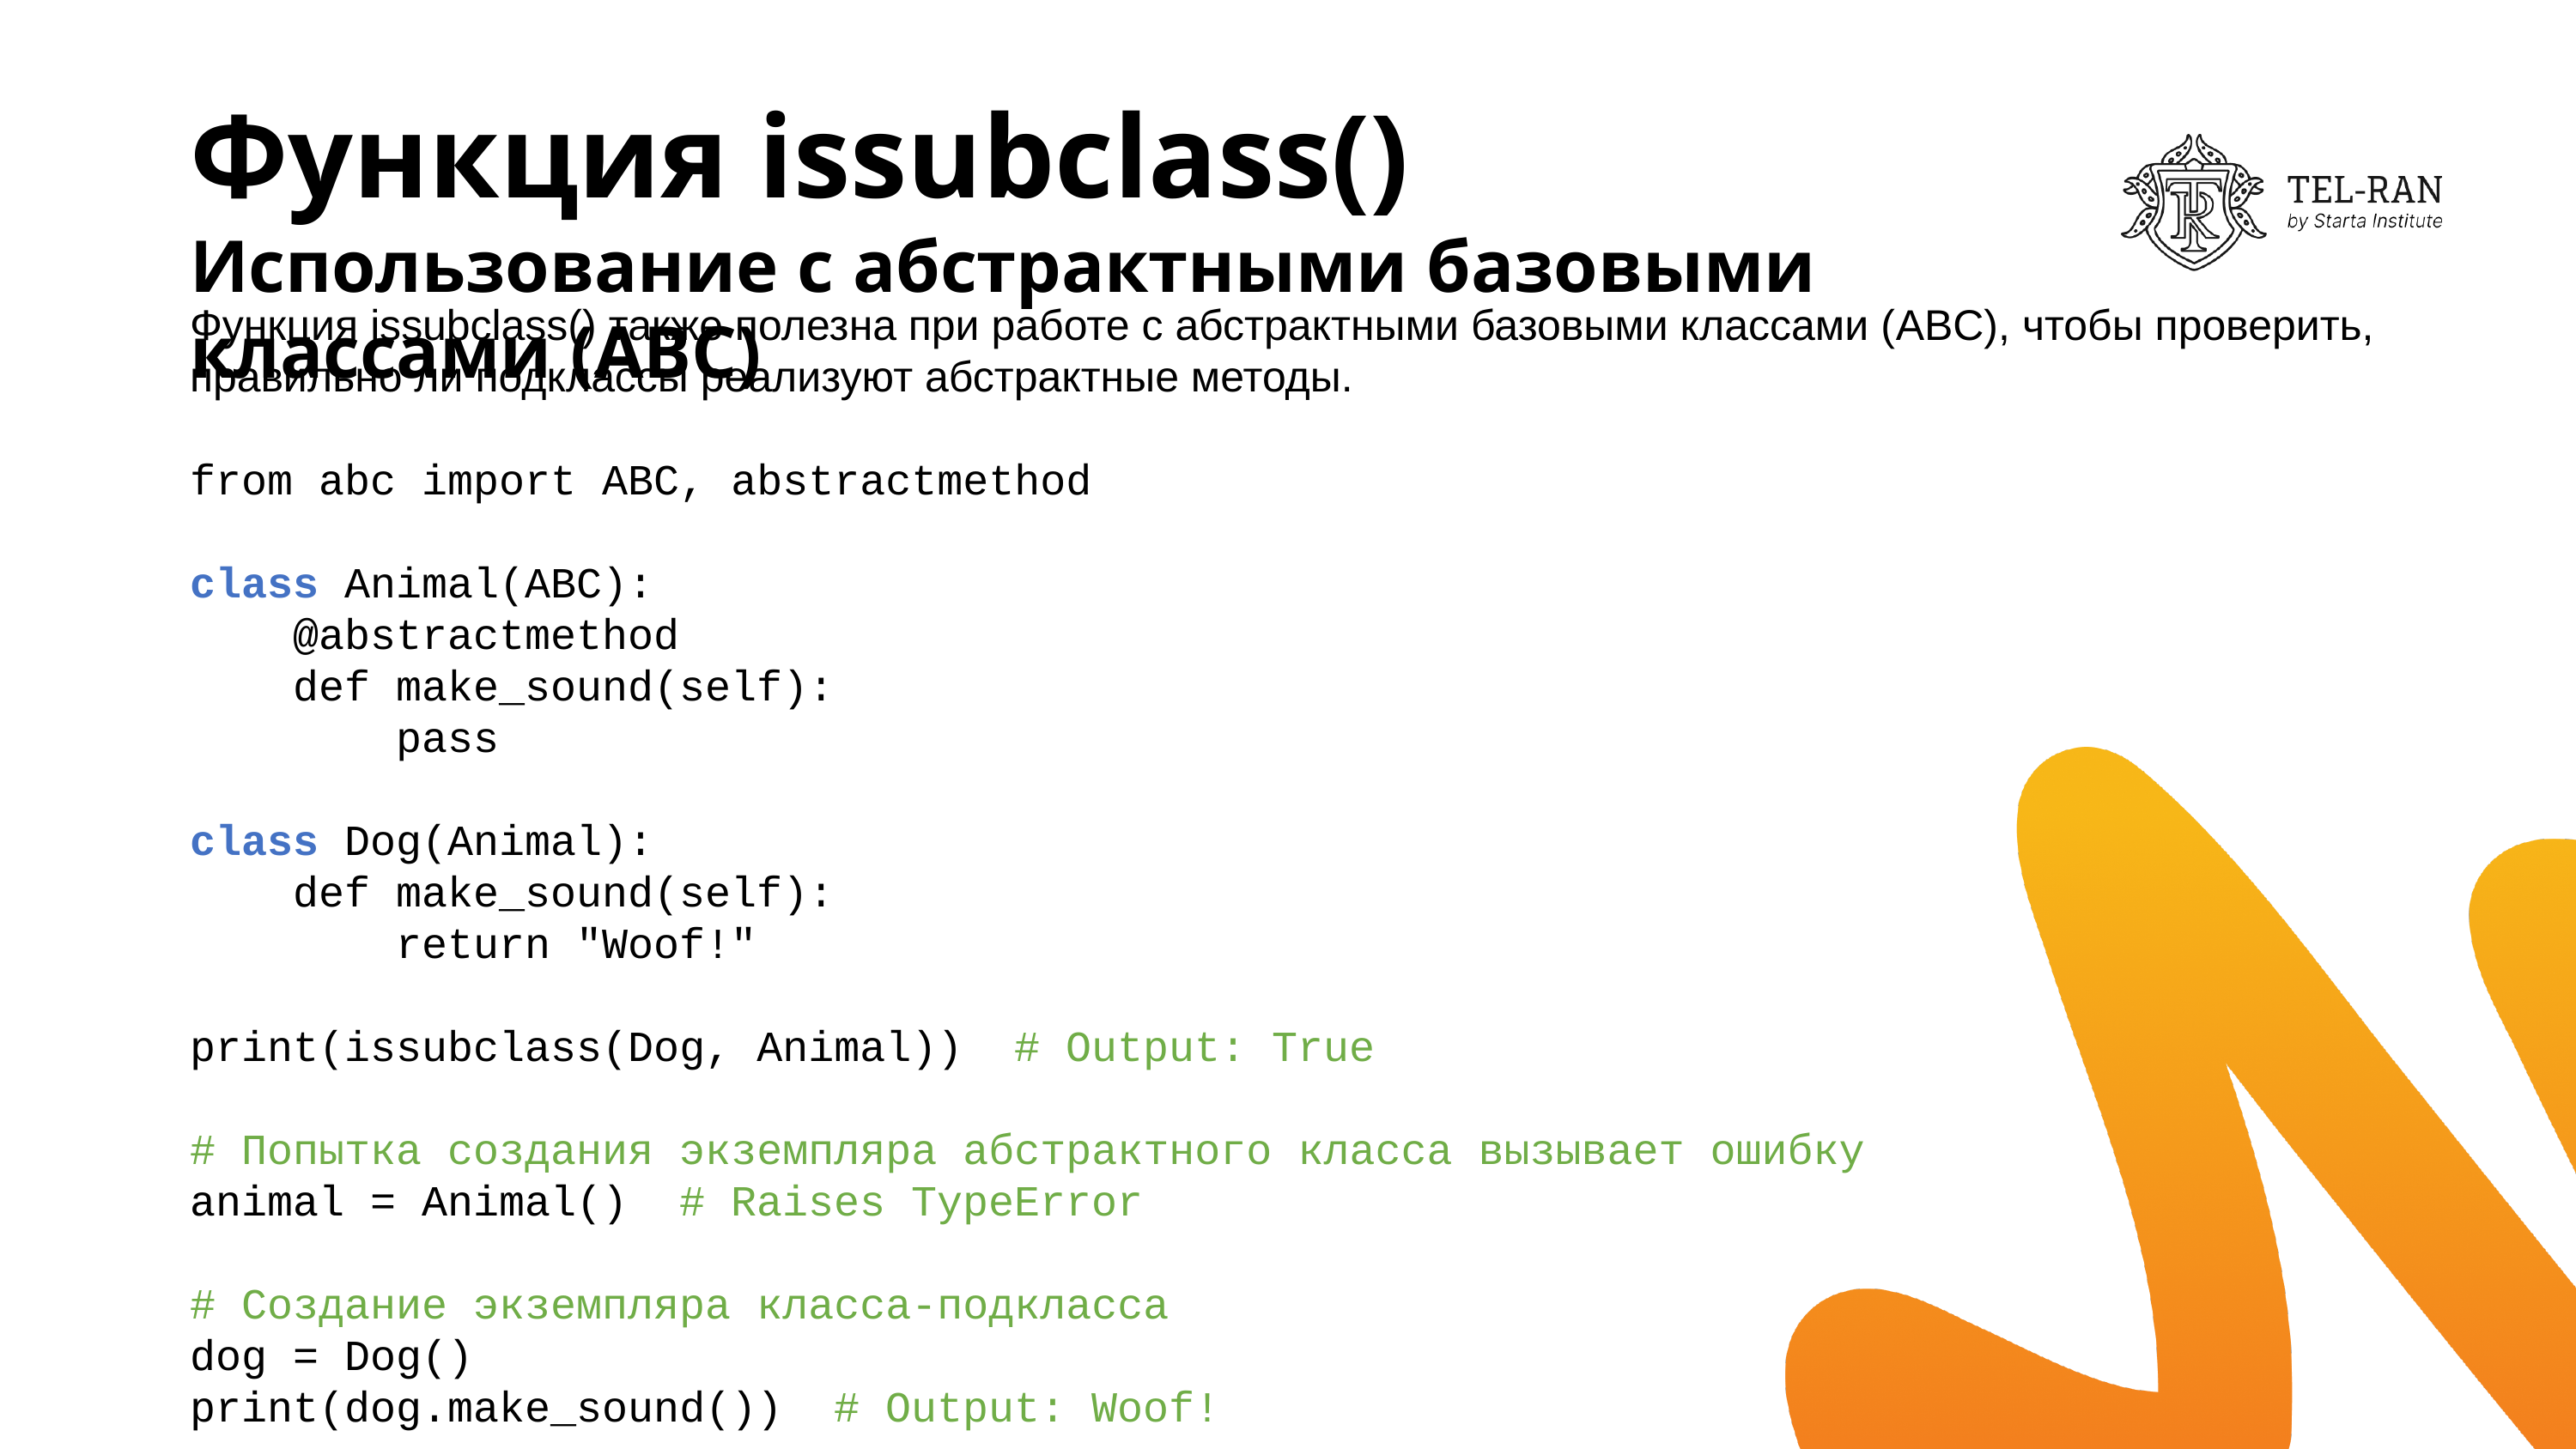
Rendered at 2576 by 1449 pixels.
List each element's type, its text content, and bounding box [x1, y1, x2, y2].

picture [1620, 747, 2576, 1449]
picture [2121, 134, 2442, 271]
text_box Функция issubclass() также полезна при работе с абстрактными базовыми классами (ABC), чтобы проверить, правильно ли подклассы реализуют абстрактные методы. from abc import ABC, abstractmethod class Animal(ABC): @abstractmethod def make_sound(self): pass class Dog(Animal): def make_sound(self): return "Woof!" print(issubclass(Dog, Animal)) # Output: True # Попытка создания экземпляра абстрактного класса вызывает ошибку animal = Animal() # Raises TypeError # Создание экземпляра класса-подкласса dog = Dog() print(dog.make_sound()) # Output: Woof! [177, 291, 2536, 1438]
title Функция issubclass() Использование с абстрактными базовыми классами (ABC) [177, 76, 2110, 291]
